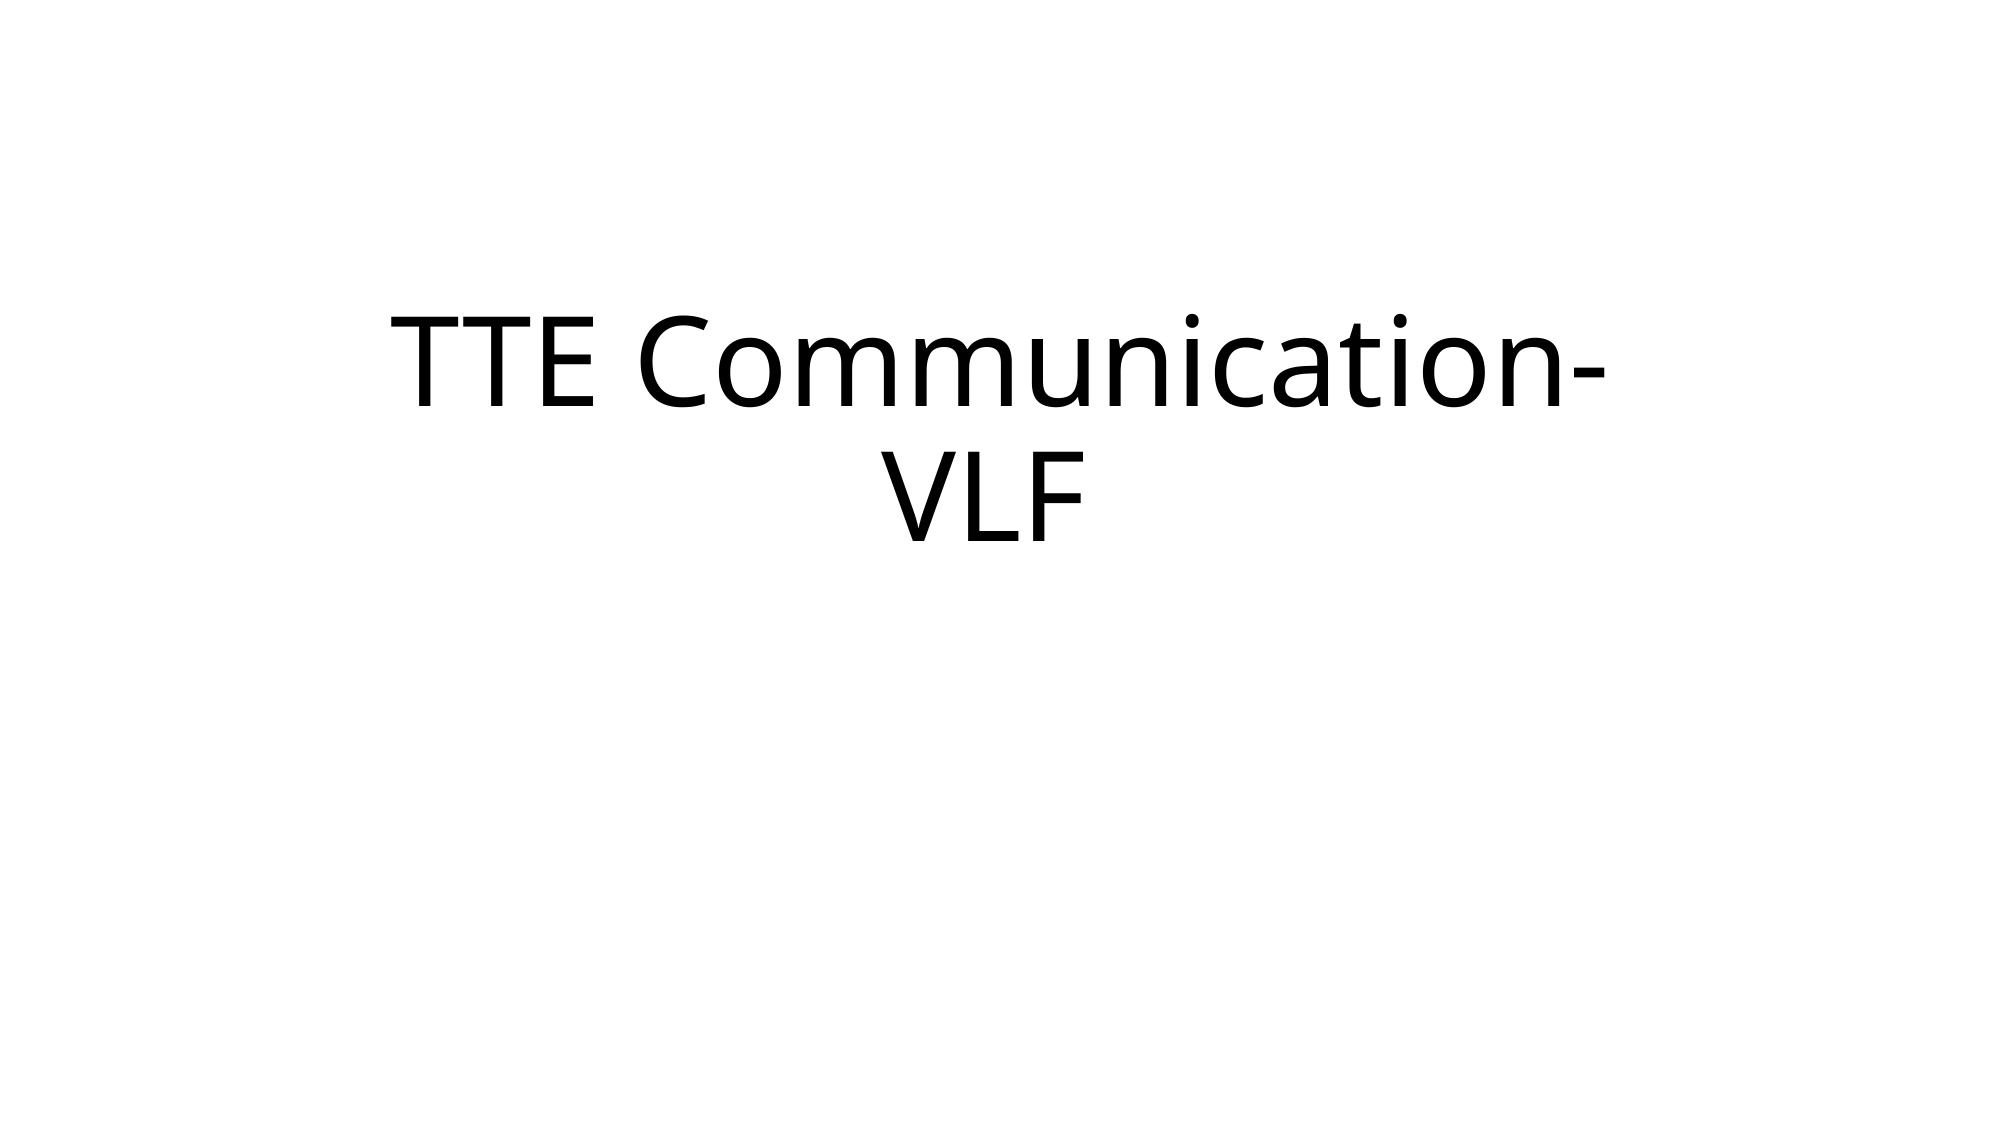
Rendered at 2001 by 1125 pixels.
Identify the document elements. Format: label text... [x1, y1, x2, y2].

title TTE Communication- VLF [249, 184, 1750, 576]
